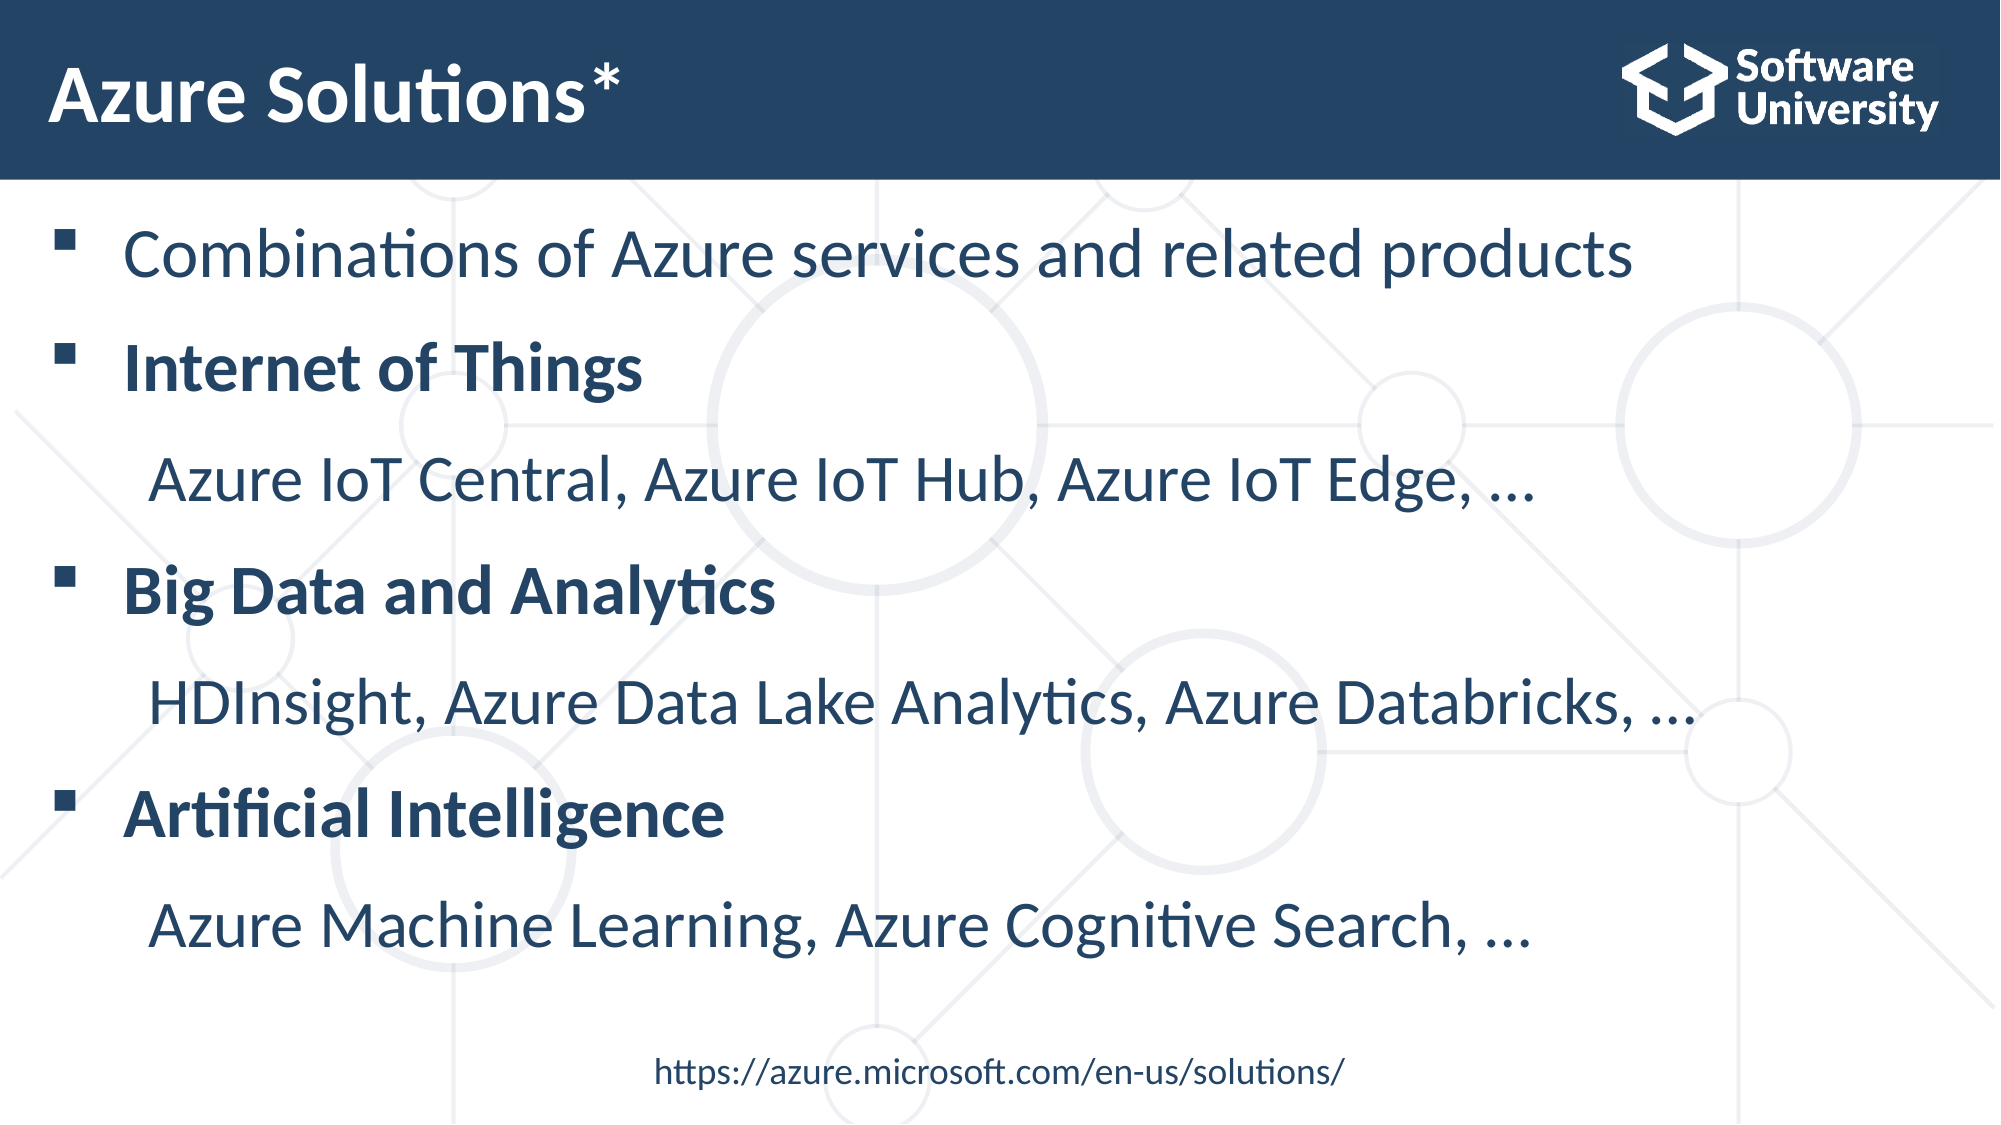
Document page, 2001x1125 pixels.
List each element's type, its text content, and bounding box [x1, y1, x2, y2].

picture [1622, 43, 1939, 136]
title Azure Solutions* [31, 16, 1591, 162]
text_box https://azure.microsoft.com/en-us/solutions/ [126, 1025, 1874, 1111]
list Combinations of Azure services and related products Internet of Things Azure IoT Central, Azure IoT Hub, Azure IoT Edge, … Big Data and Analytics HDInsight, Azure Data Lake Analytics, Azure Databricks, … Artificial Intelligence Azure Machine Learning, Azure Cognitive Search, … [31, 196, 1970, 1050]
